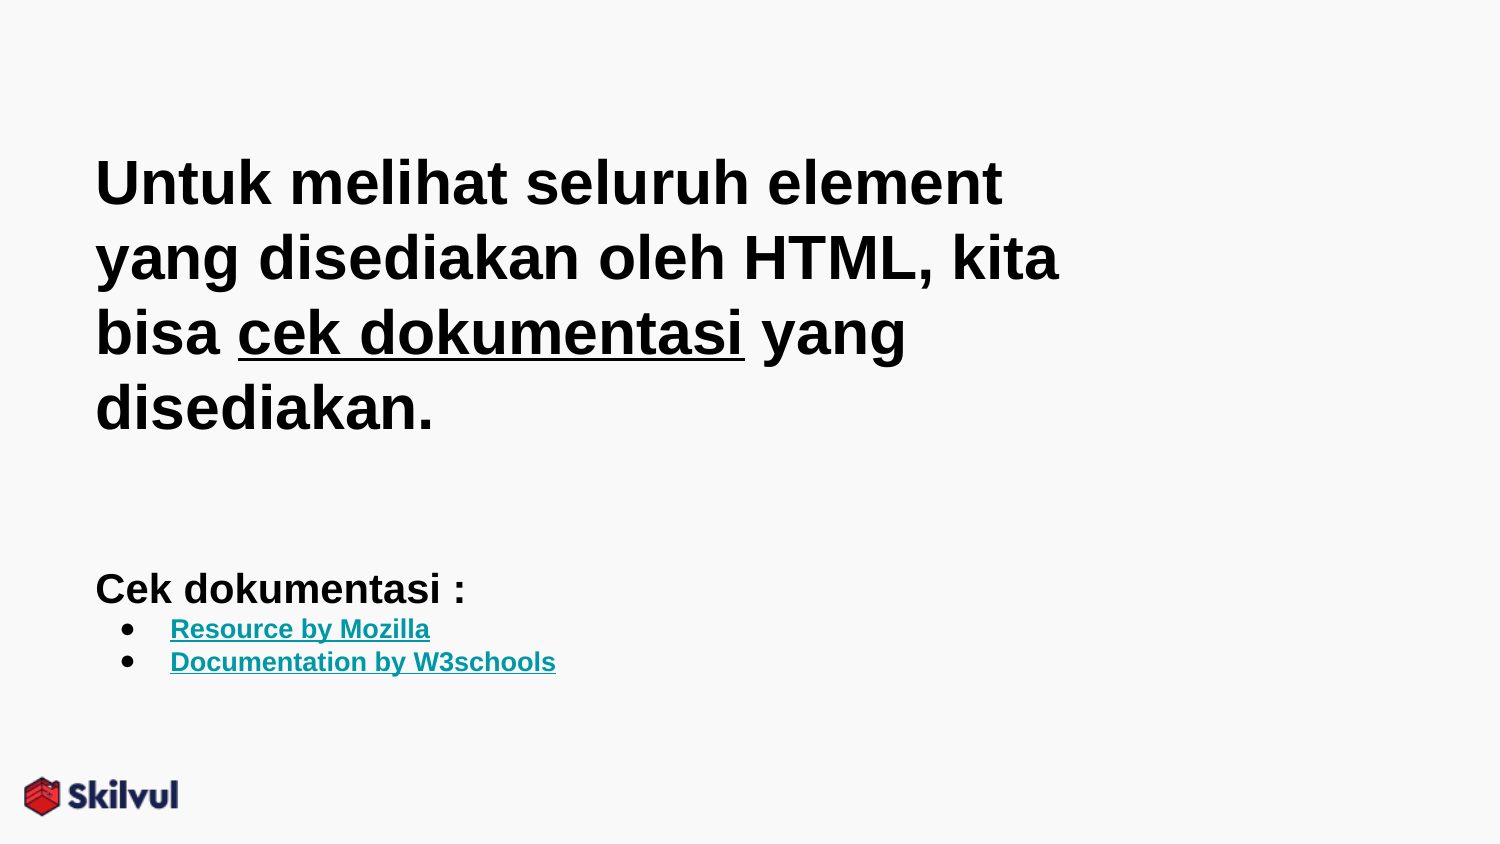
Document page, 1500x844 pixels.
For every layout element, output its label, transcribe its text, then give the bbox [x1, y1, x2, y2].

picture [24, 774, 178, 819]
title Untuk melihat seluruh element yang disediakan oleh HTML, kita bisa cek dokumentasi yang disediakan. Cek dokumentasi : Resource by Mozilla Documentation by W3schools [80, 73, 1125, 745]
